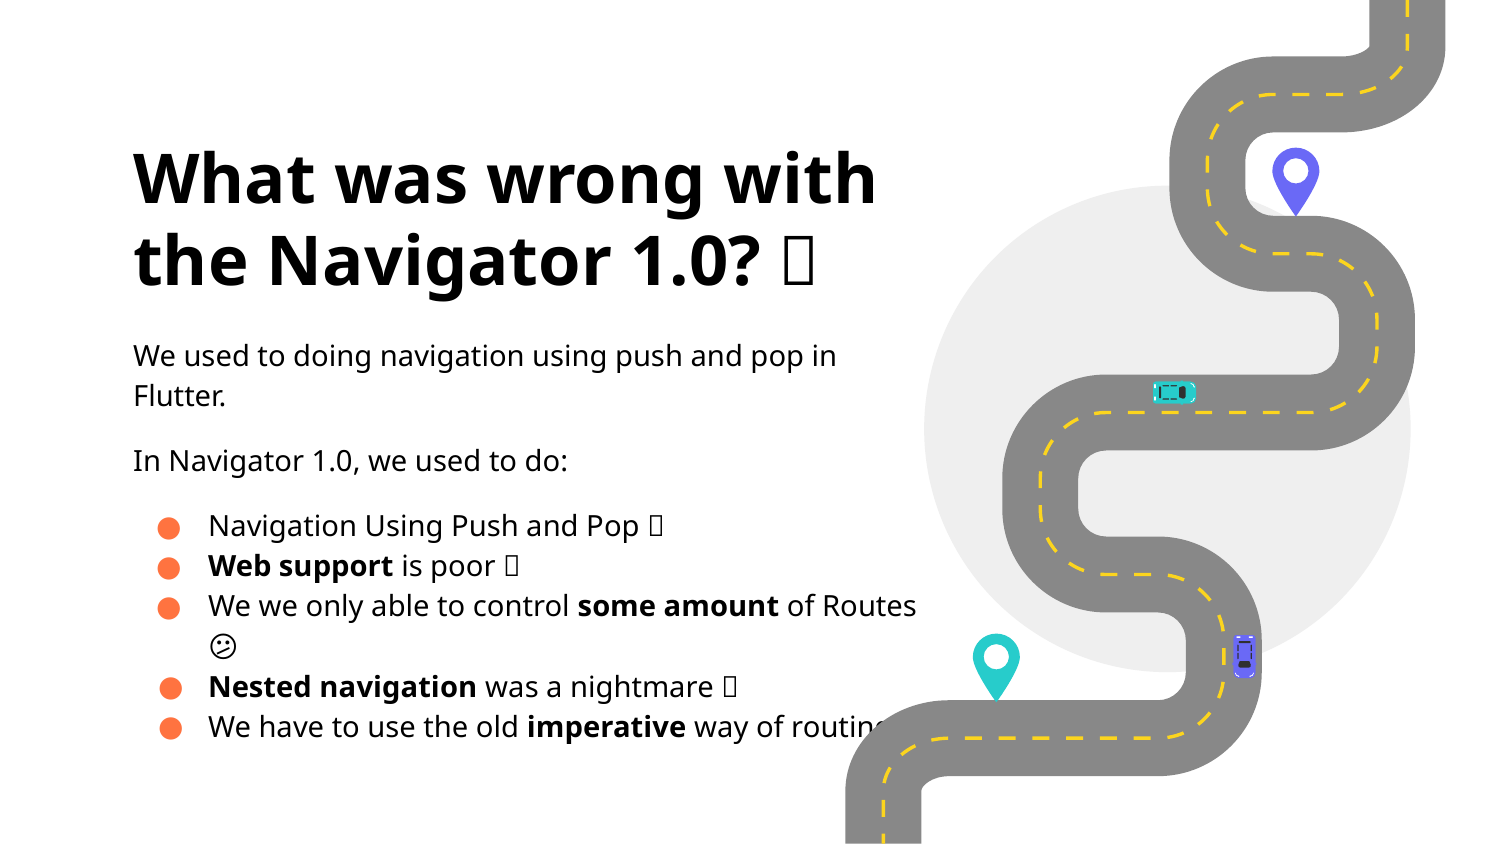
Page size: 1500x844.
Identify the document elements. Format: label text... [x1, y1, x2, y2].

list We used to doing navigation using push and pop in Flutter. In Navigator 1.0, we used to do: Navigation Using Push and Pop 💥 Web support is poor 🫣 We we only able to control some amount of Routes 😕 Nested navigation was a nightmare 👻 We have to use the old imperative way of routing 👨‍🦳 [118, 316, 840, 704]
title What was wrong with the Navigator 1.0? 🤔 [118, 140, 840, 315]
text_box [845, 0, 1446, 844]
